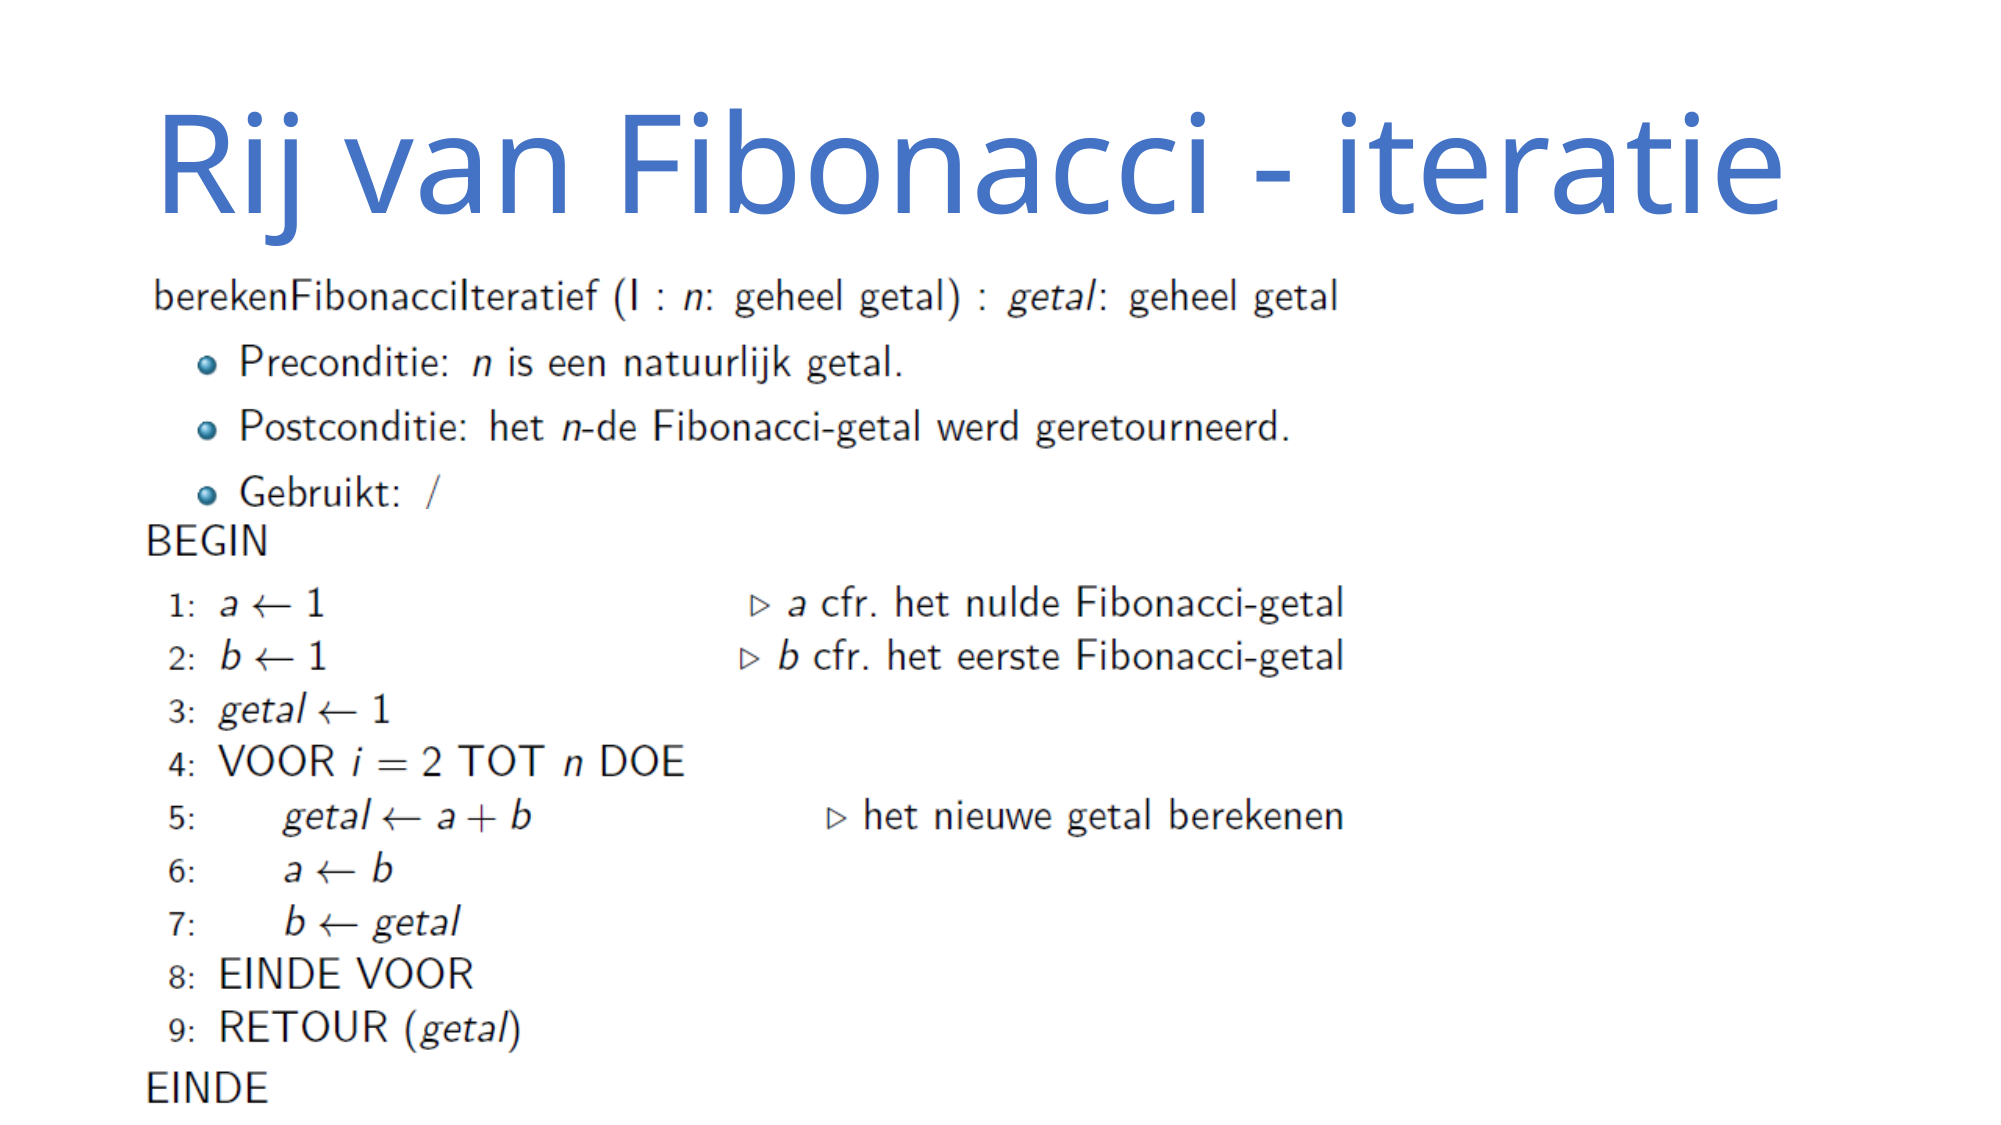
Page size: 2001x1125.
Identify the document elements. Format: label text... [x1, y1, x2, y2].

picture [137, 249, 1368, 1125]
title Rij van Fibonacci - iteratie [137, 59, 1863, 278]
